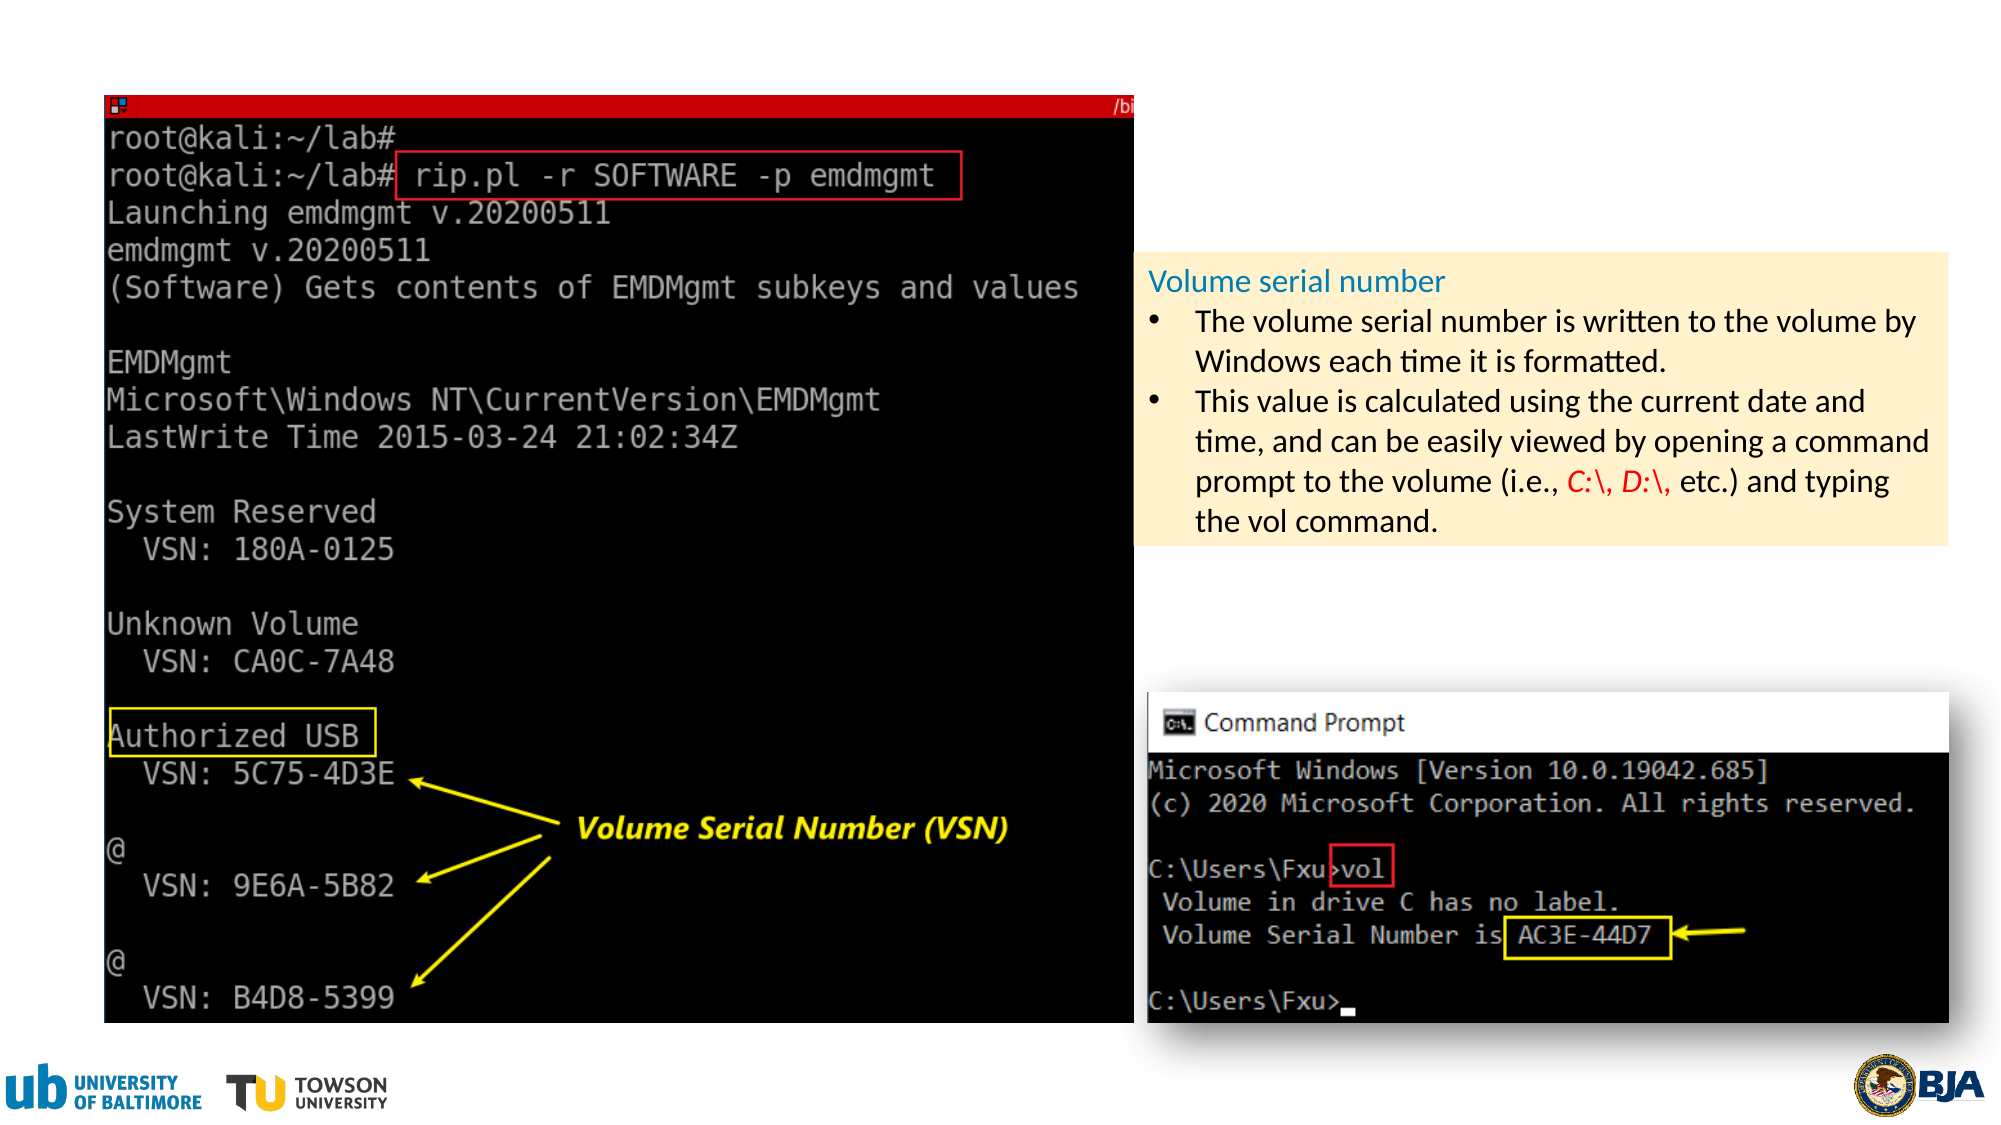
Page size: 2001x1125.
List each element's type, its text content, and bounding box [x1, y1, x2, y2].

text_box Volume serial number The volume serial number is written to the volume by Windows each time it is formatted. This value is calculated using the current date and time, and can be easily viewed by opening a command prompt to the volume (i.e., C:\, D:\, etc.) and typing the vol command. [1134, 251, 1949, 547]
picture [0, 1031, 407, 1125]
picture [104, 95, 1134, 1023]
picture [1147, 692, 1949, 1023]
picture [1854, 1054, 1986, 1117]
